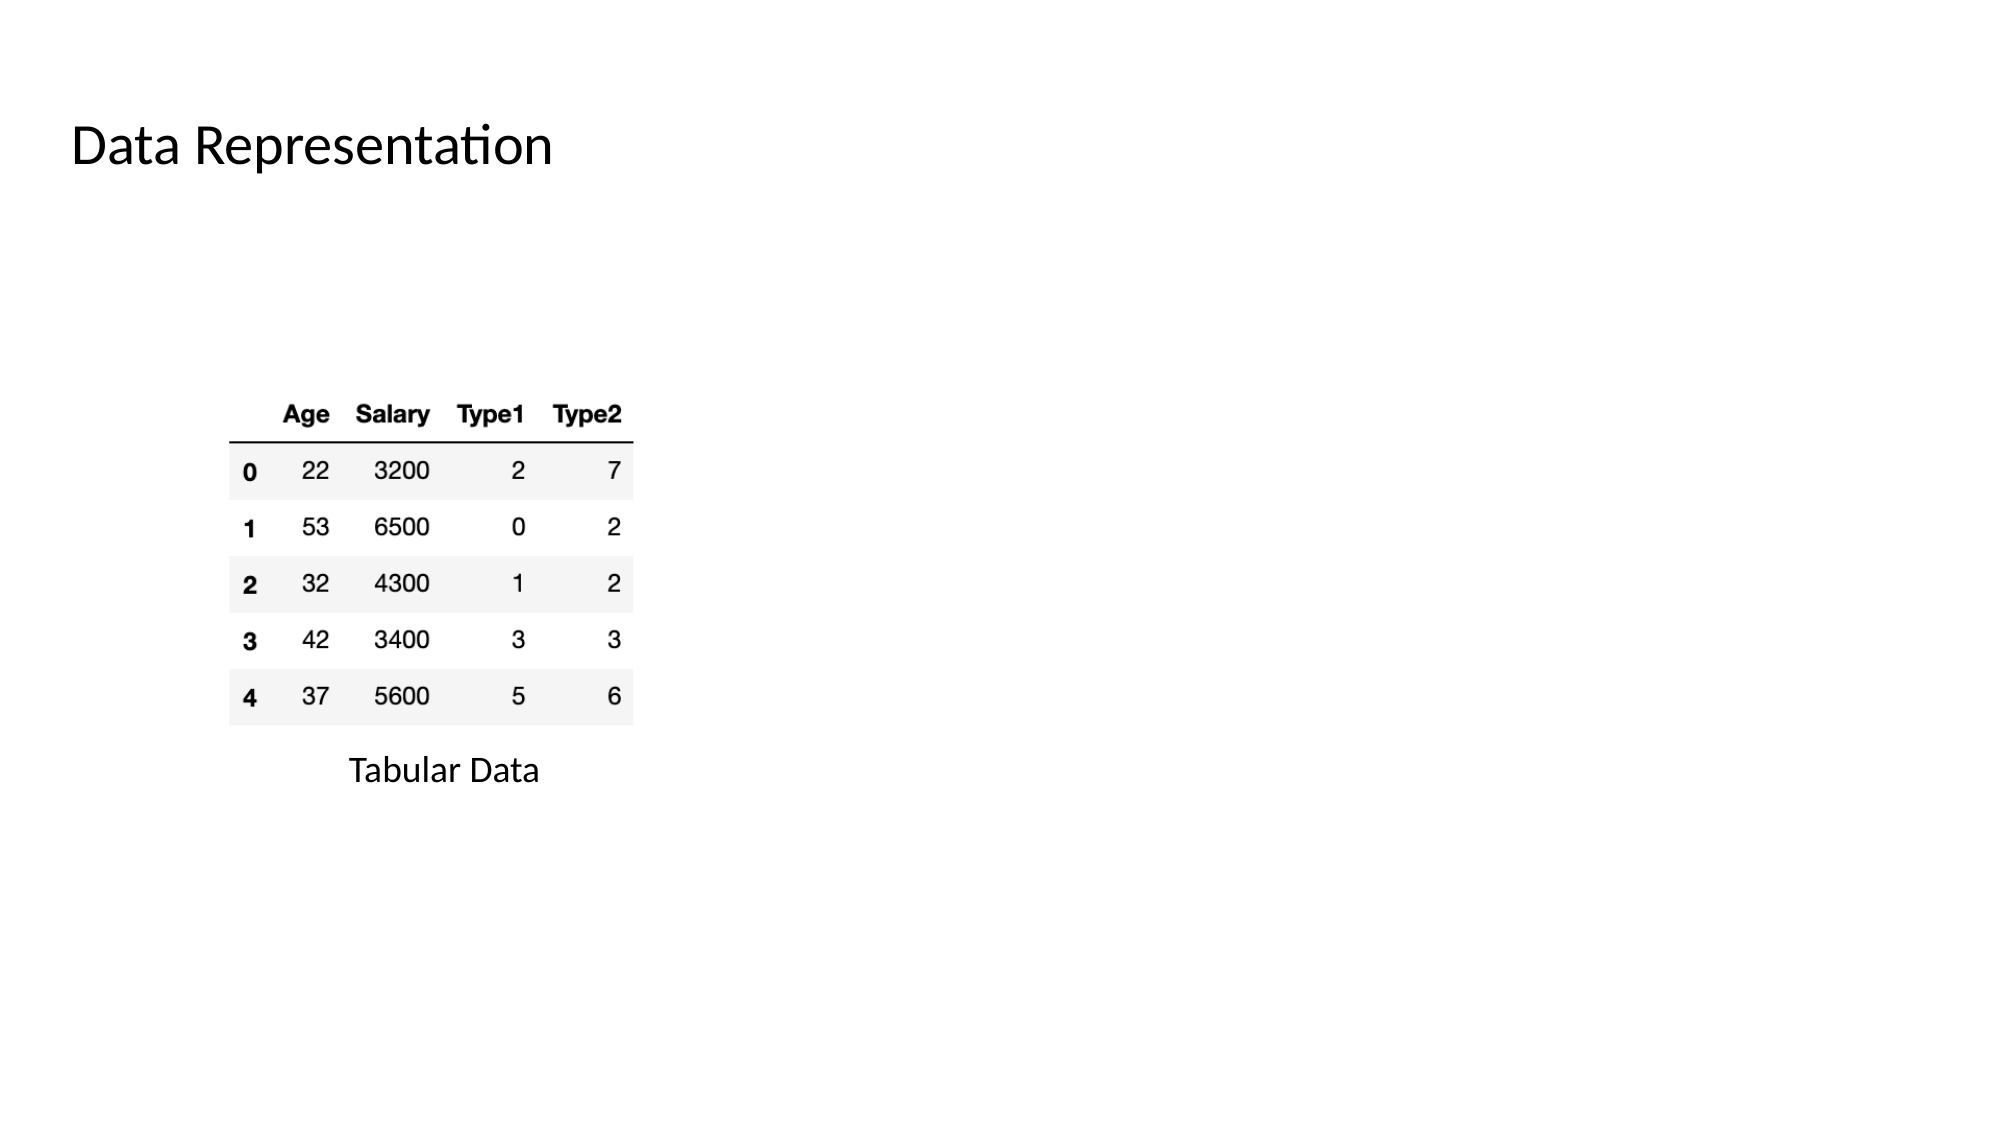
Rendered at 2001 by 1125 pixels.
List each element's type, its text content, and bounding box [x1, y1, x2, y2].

picture [223, 387, 646, 738]
text_box Data Representation [56, 98, 570, 184]
text_box Tabular Data [334, 738, 556, 798]
